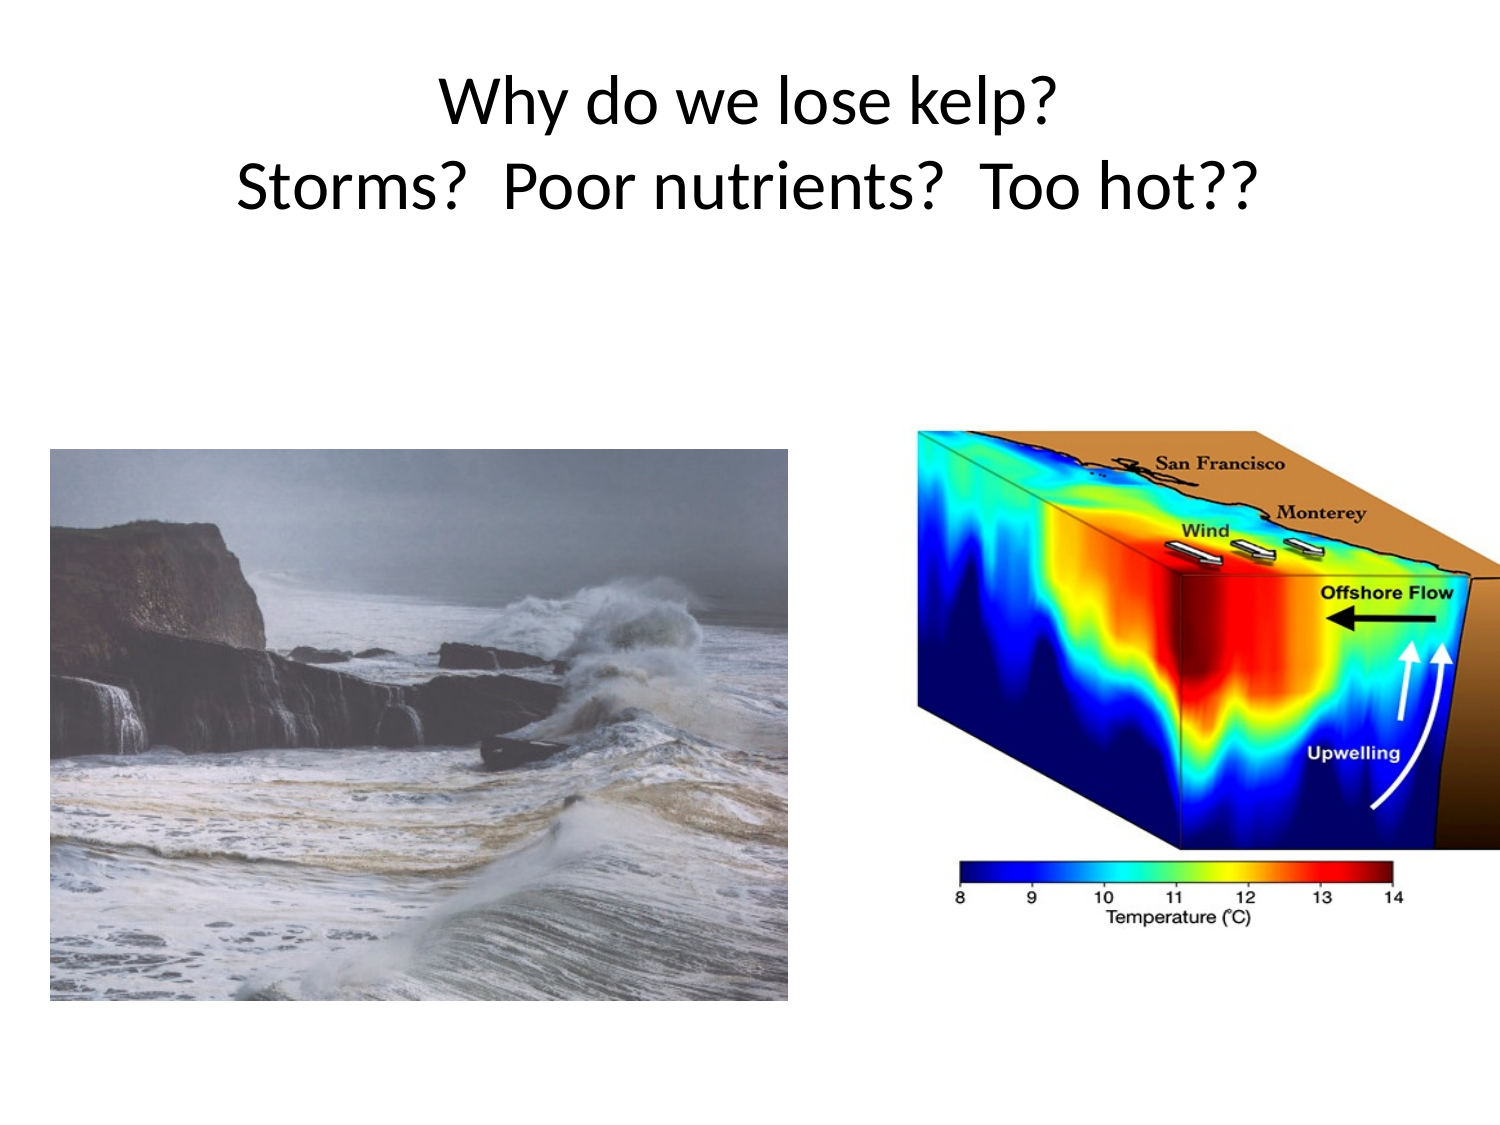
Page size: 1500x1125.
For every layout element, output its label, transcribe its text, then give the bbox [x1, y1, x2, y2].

picture [900, 424, 1500, 929]
picture [49, 449, 788, 1001]
title Why do we lose kelp? Storms? Poor nutrients? Too hot?? [75, 45, 1425, 233]
